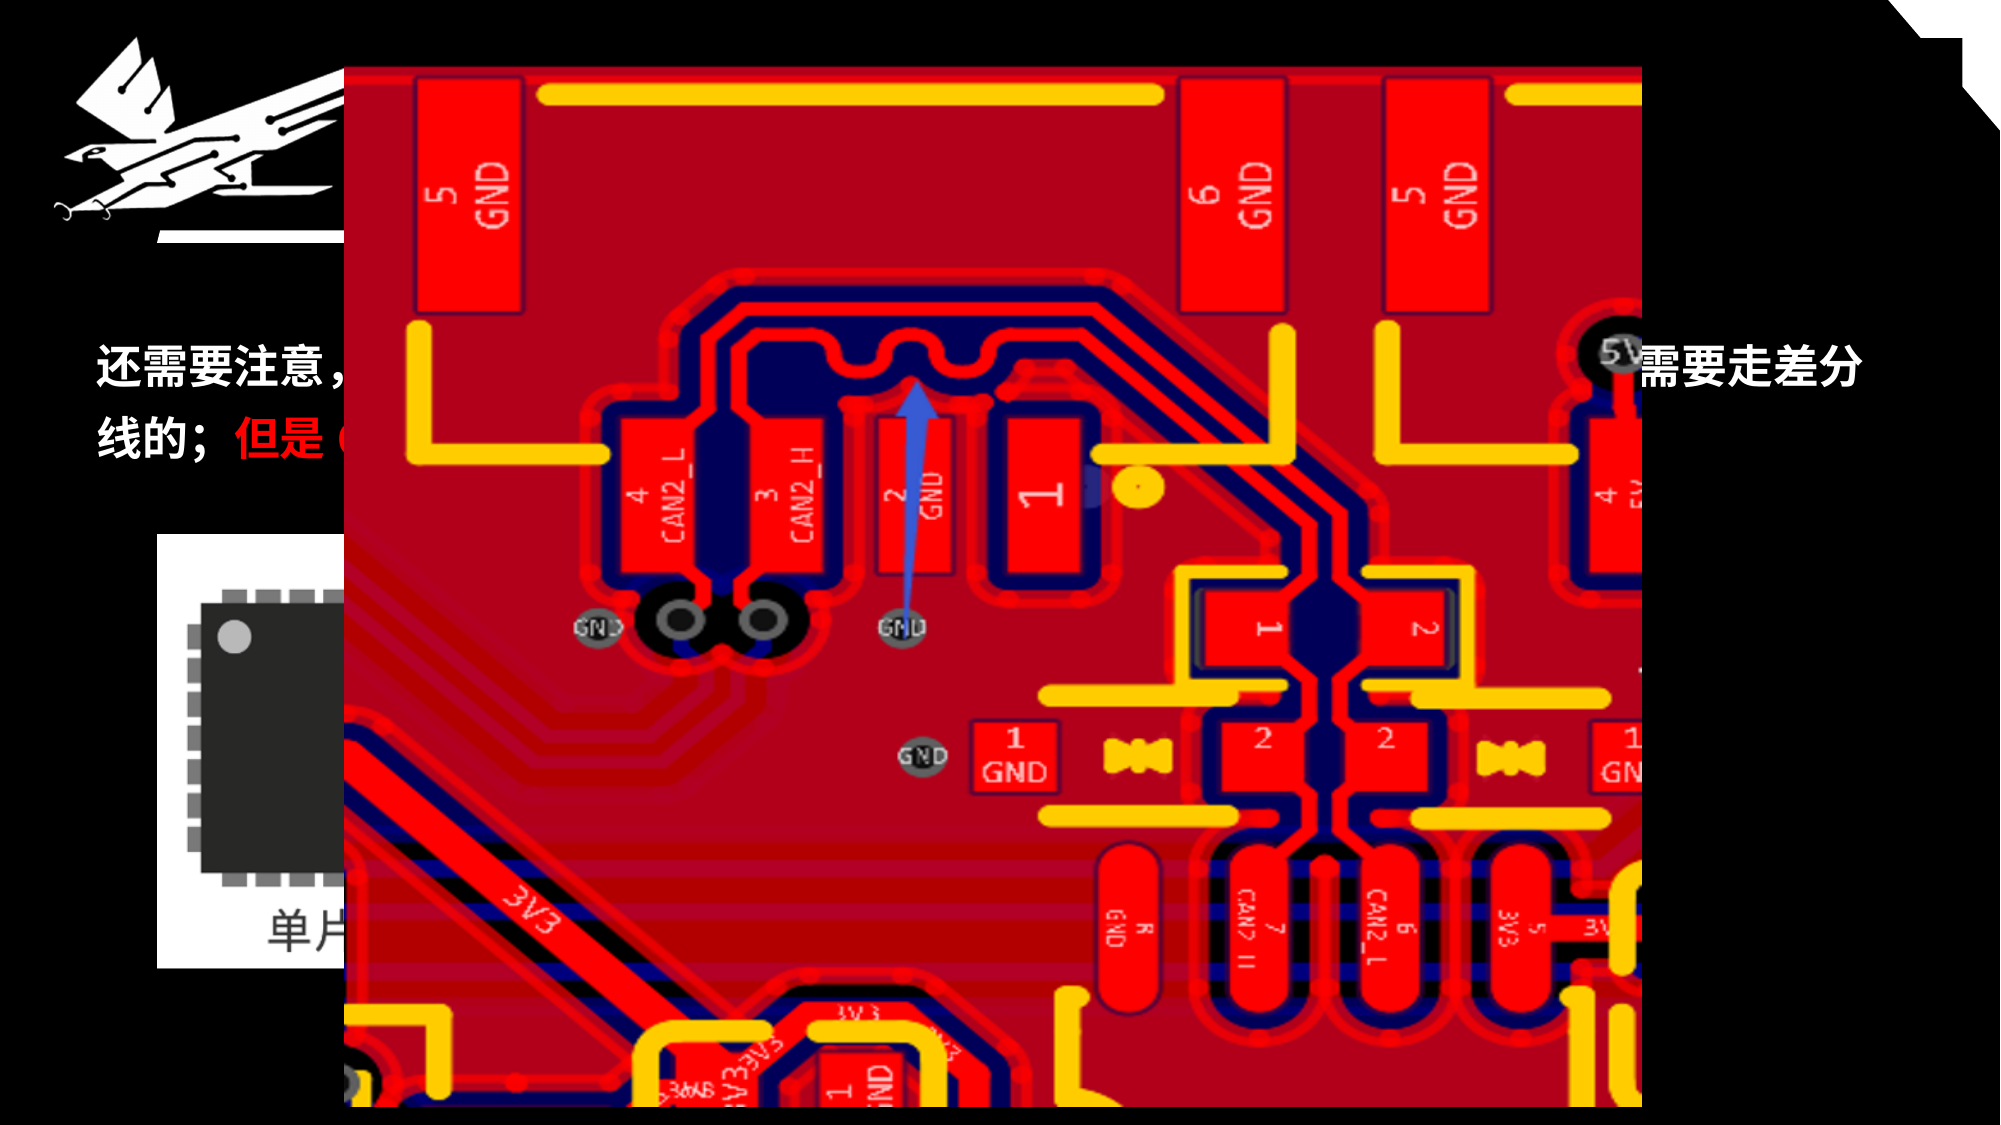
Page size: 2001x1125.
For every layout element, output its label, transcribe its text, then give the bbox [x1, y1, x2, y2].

text_box [1888, 0, 2000, 131]
text_box 硬件连接 [1643, 193, 1653, 258]
picture [0, 0, 1643, 1107]
text_box 还需要注意，我们给单片机配置的引脚时CAN_TX和CAN_RX，这两者是不需要走差分线的；但是CAN_H和CAN_L是需要严格走差分线的。 [1643, 313, 1890, 515]
